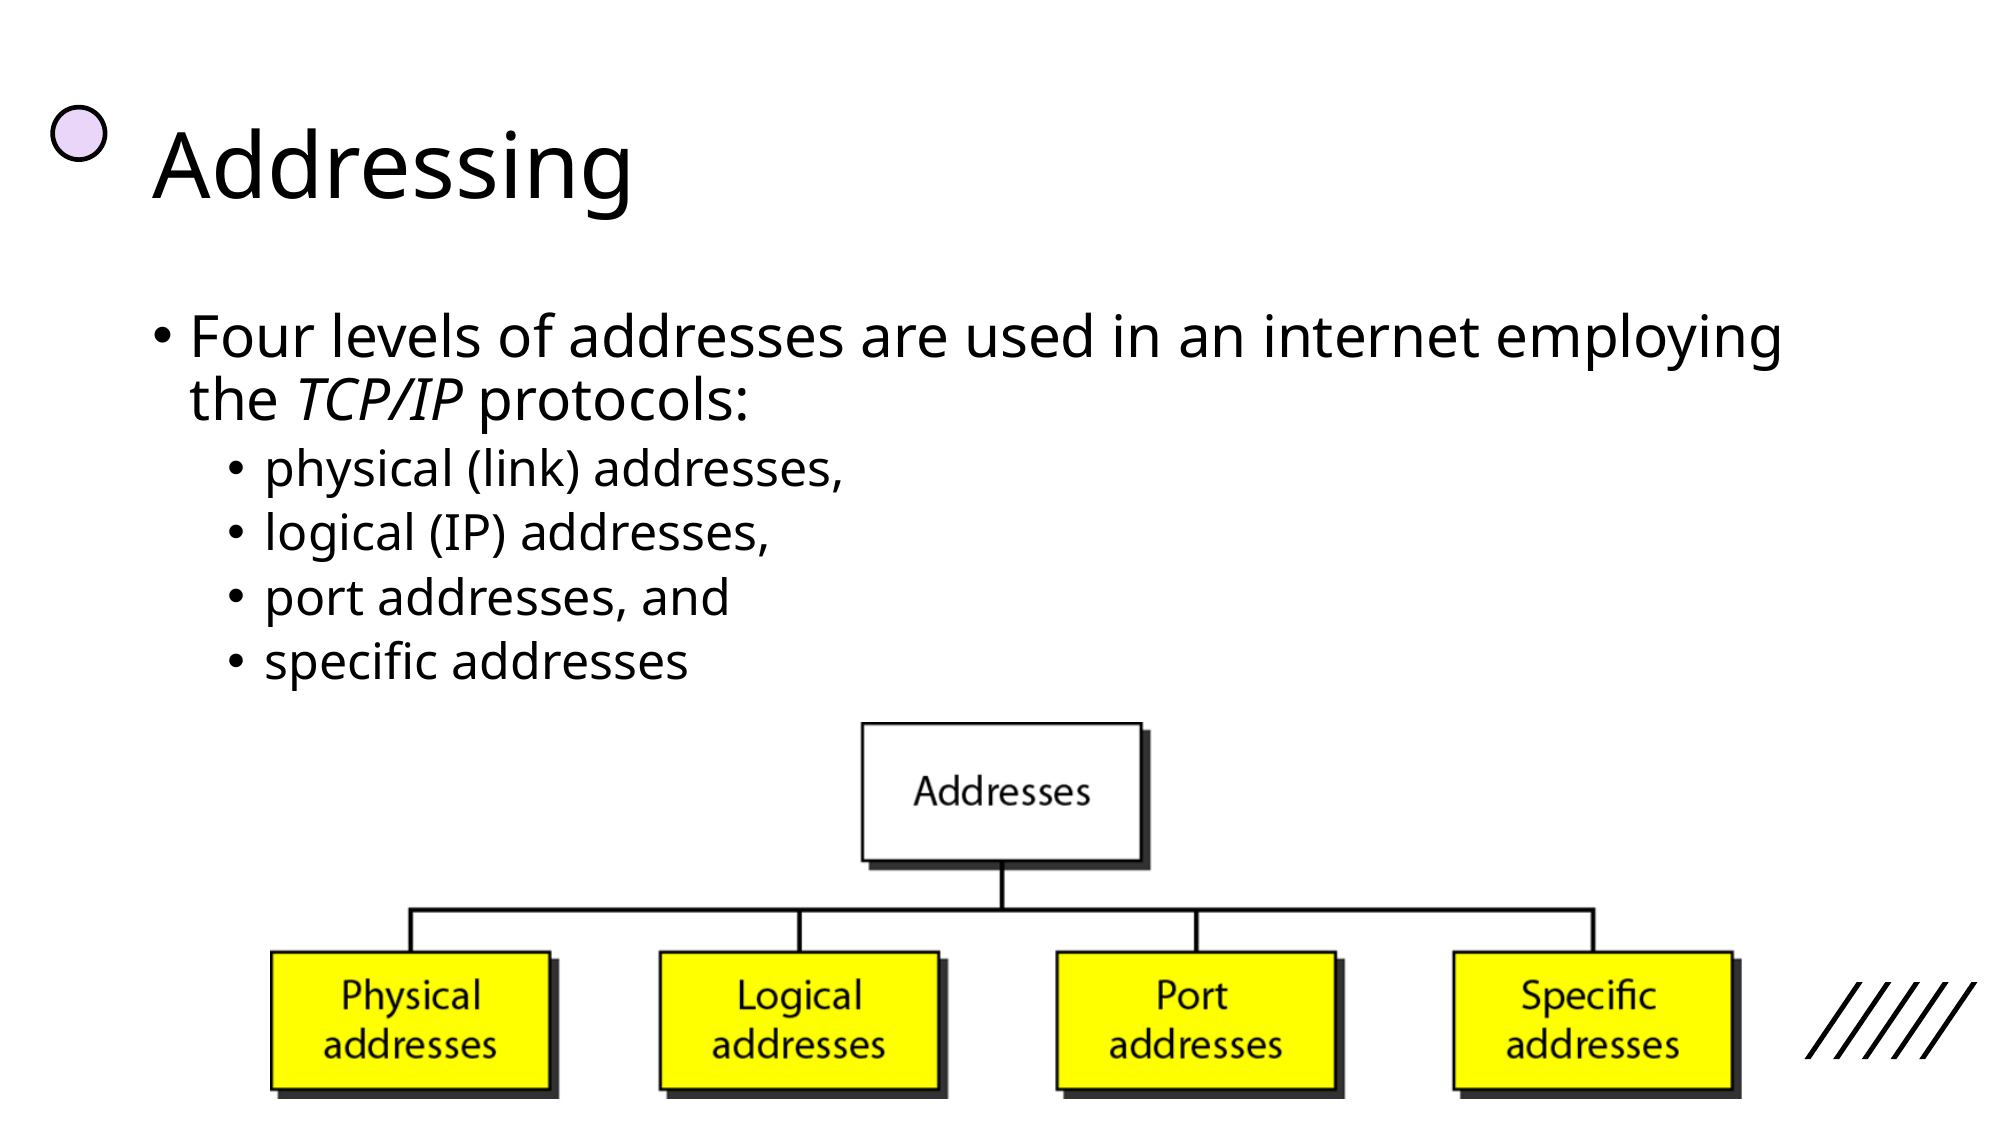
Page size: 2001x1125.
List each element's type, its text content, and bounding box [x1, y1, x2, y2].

list Four levels of addresses are used in an internet employing the TCP/IP protocols: physical (link) addresses, logical (IP) addresses, port addresses, and specific addresses [137, 299, 1863, 1014]
picture [270, 722, 1743, 1099]
title Addressing [137, 59, 1863, 278]
